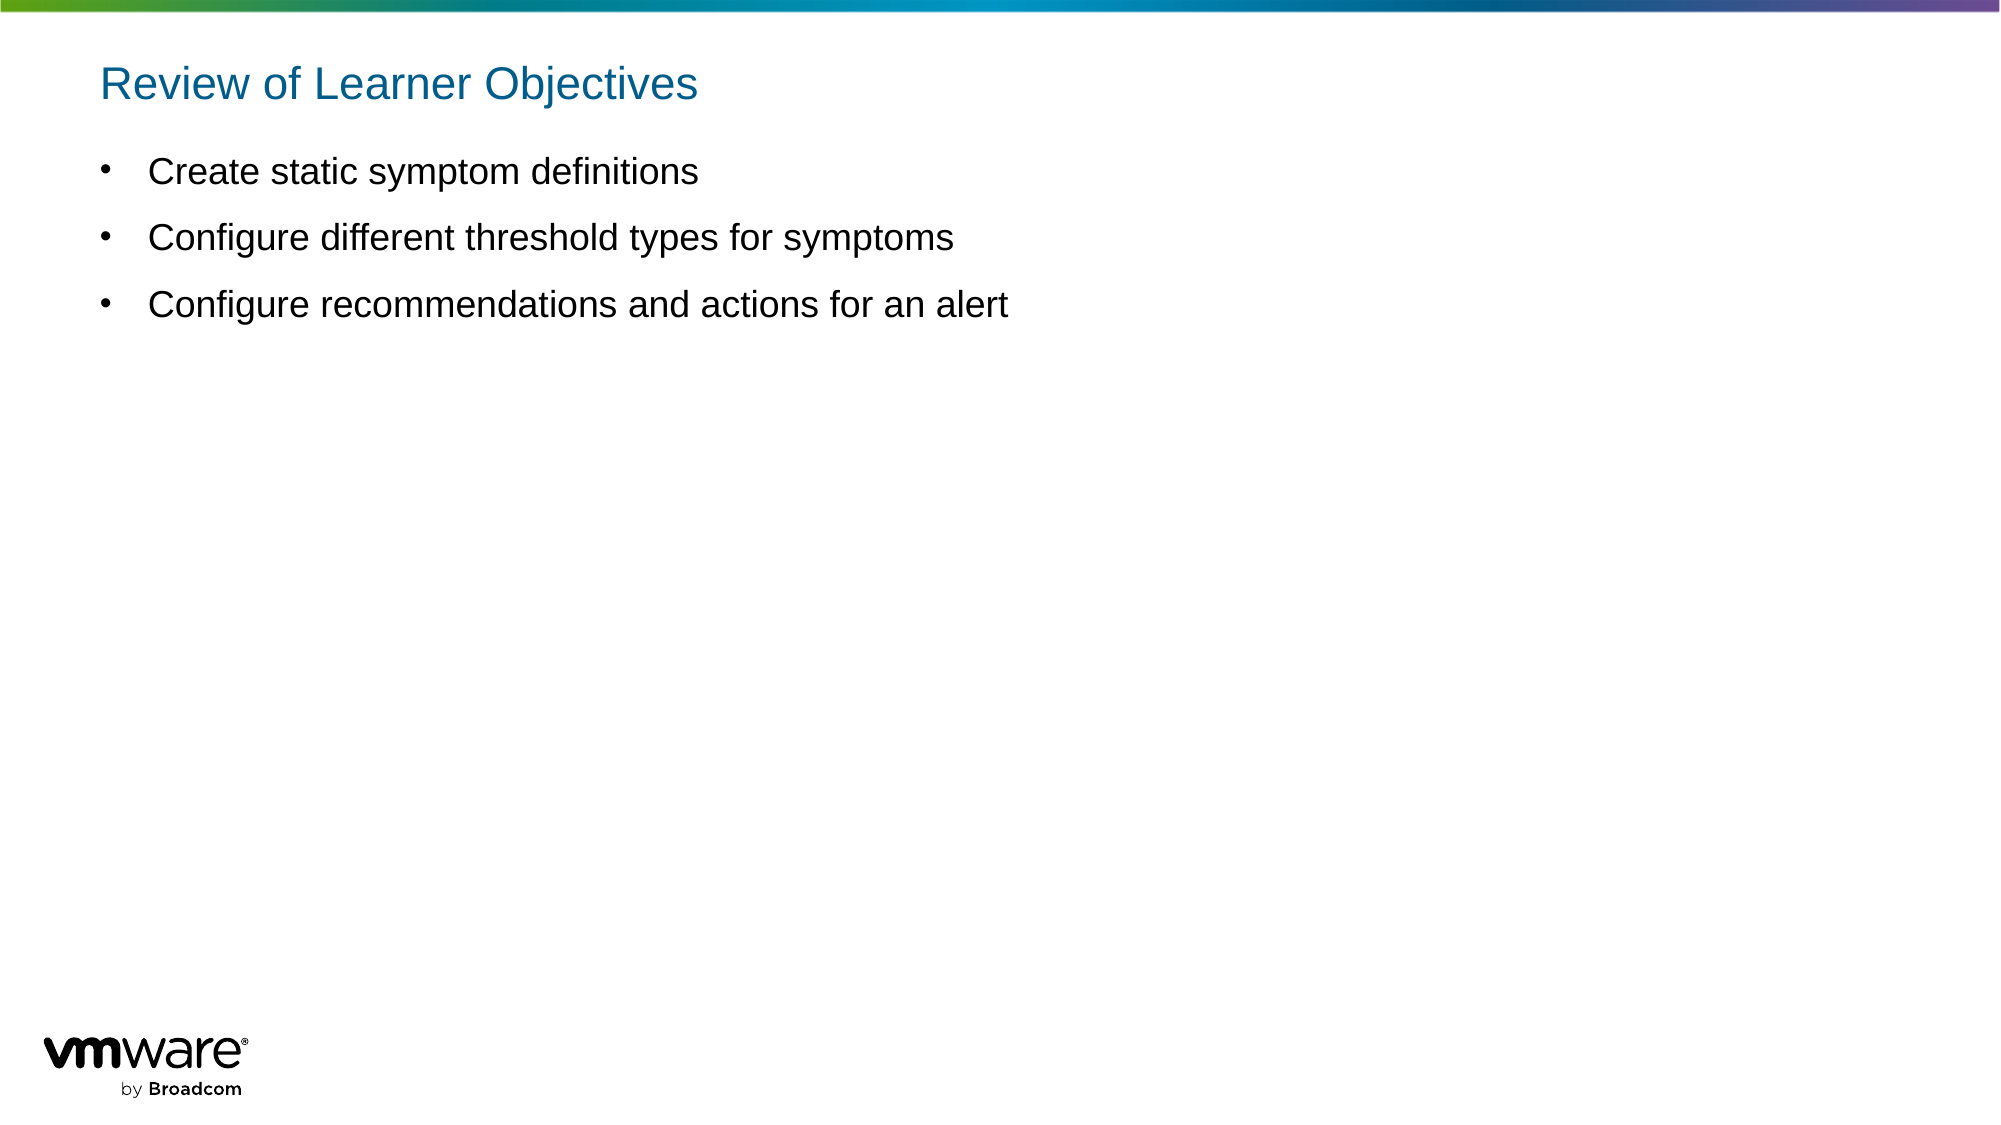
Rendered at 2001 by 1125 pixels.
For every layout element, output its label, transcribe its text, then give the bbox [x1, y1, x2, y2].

picture [0, 0, 2000, 30]
title Review of Learner Objectives [99, 54, 1900, 113]
list Create static symptom definitions Configure different threshold types for symptoms Configure recommendations and actions for an alert [99, 149, 1900, 1012]
